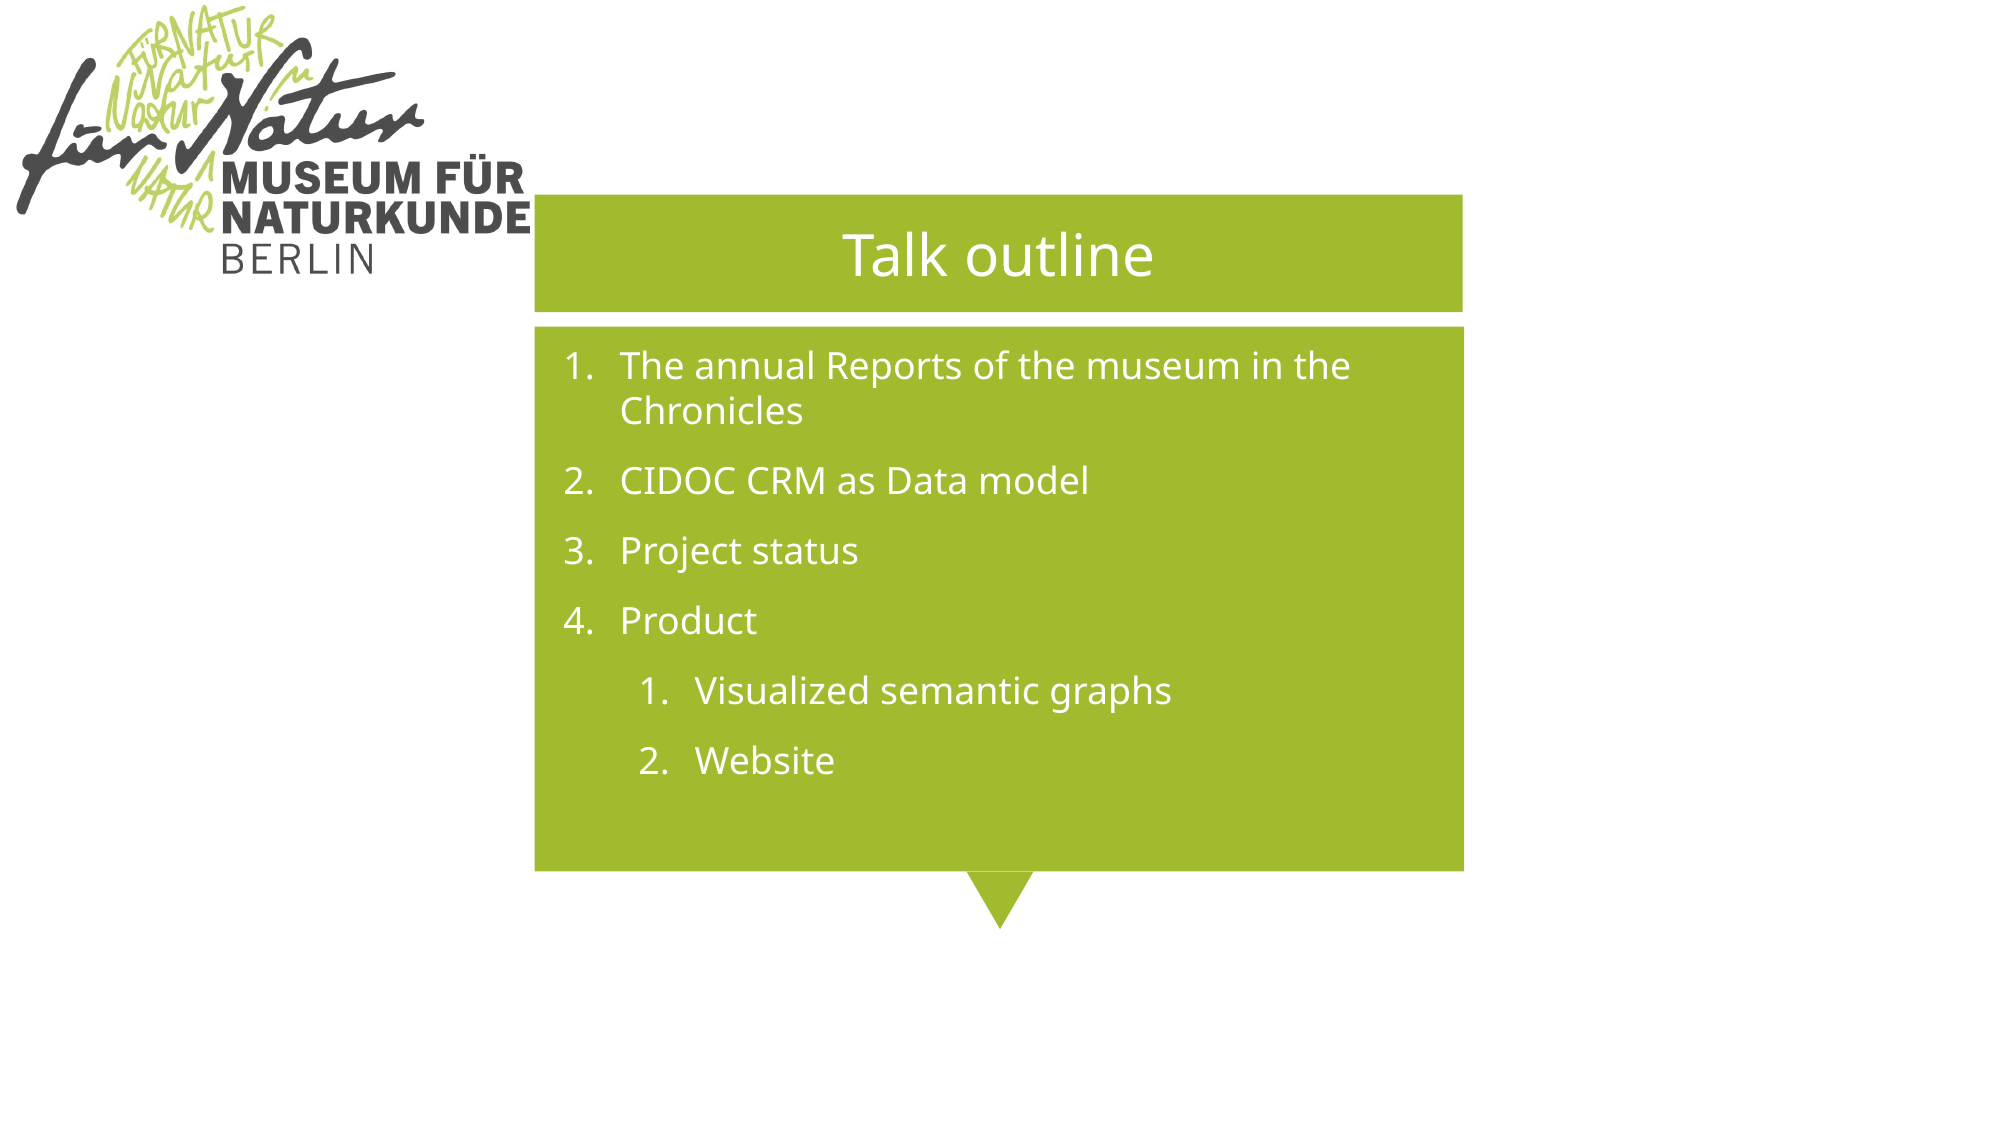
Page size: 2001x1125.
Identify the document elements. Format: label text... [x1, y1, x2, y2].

text_box The annual Reports of the museum in the Chronicles CIDOC CRM as Data model Project status Product Visualized semantic graphs Website [548, 334, 1450, 859]
table_cell 383 [0, 0, 546, 321]
text_box Talk outline [548, 210, 1450, 296]
